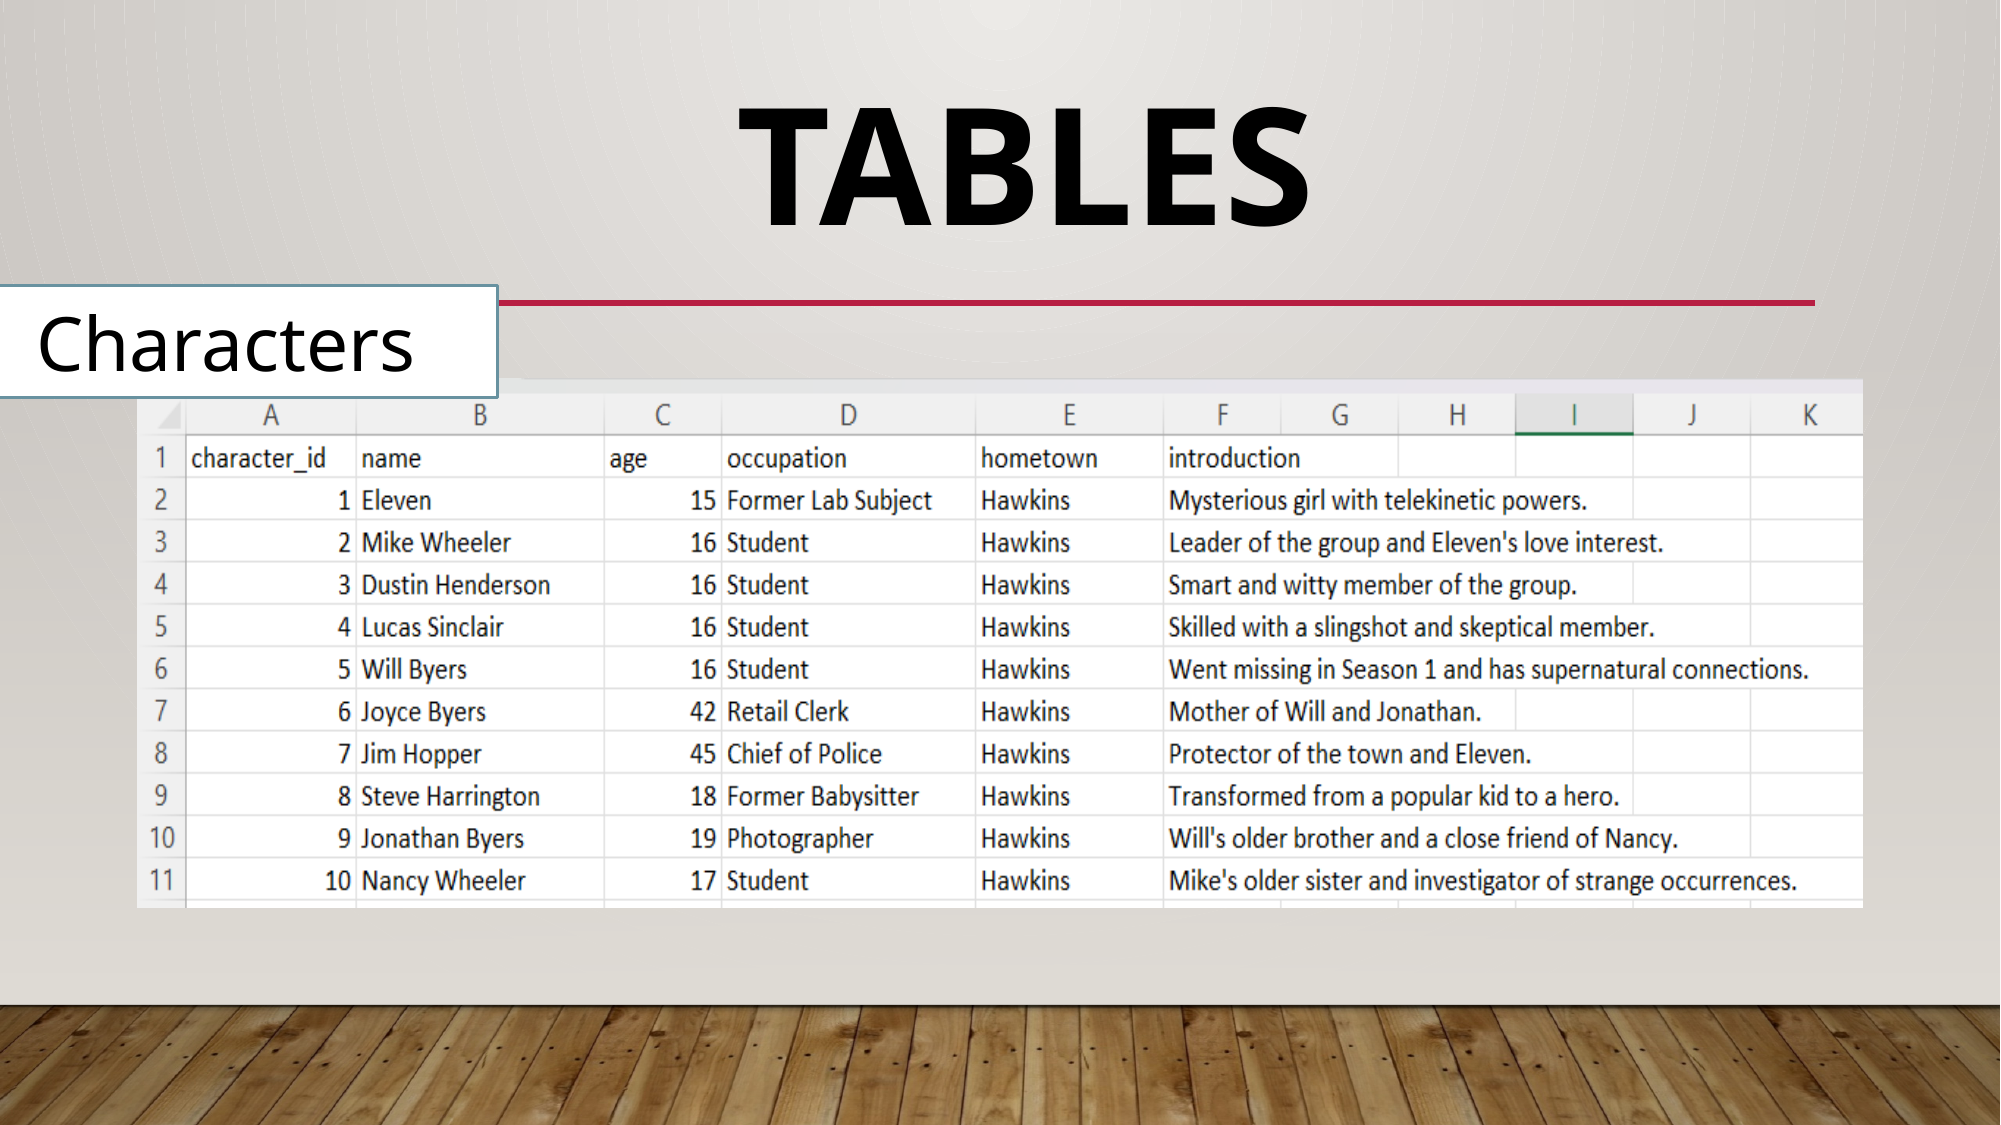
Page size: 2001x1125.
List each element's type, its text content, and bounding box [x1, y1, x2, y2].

text_box Characters [0, 284, 499, 399]
picture [0, 1005, 2000, 1125]
title TABLES [238, 77, 1814, 269]
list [137, 378, 1863, 909]
